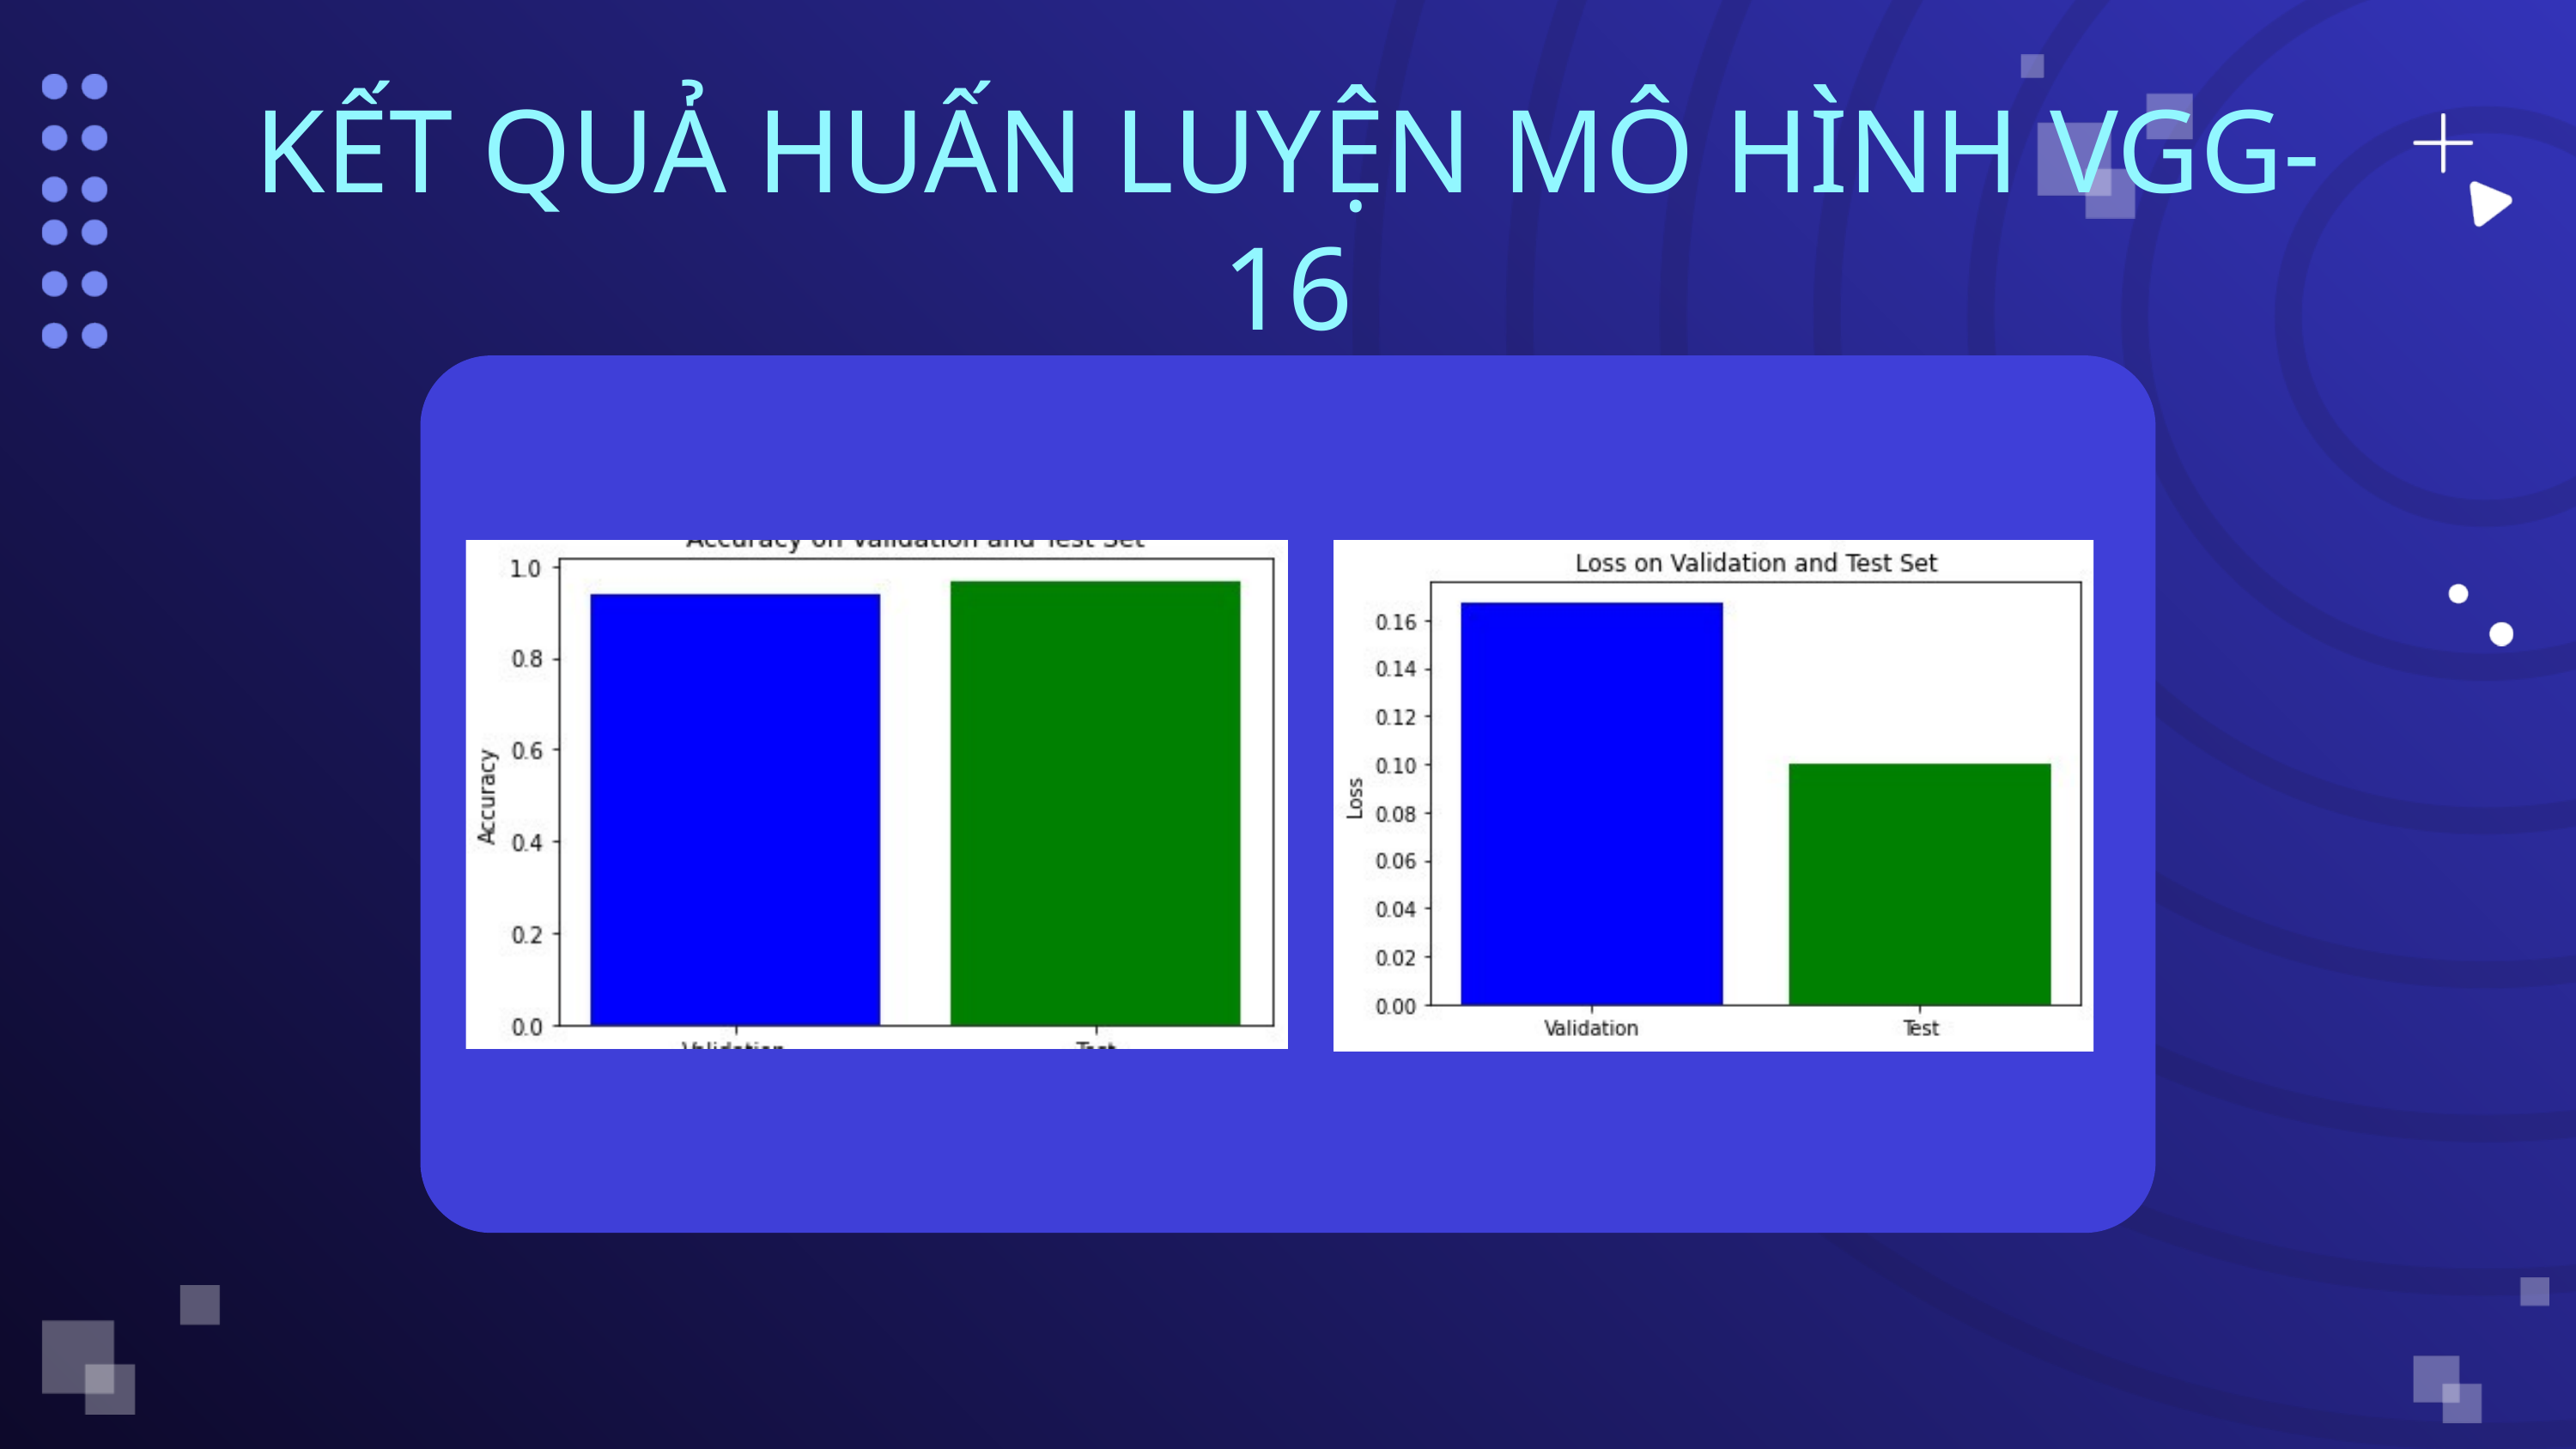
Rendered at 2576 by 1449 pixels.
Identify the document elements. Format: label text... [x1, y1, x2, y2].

text_box [2413, 113, 2514, 646]
text_box [2020, 54, 2193, 78]
text_box [1352, 0, 2576, 1449]
text_box [2413, 1277, 2549, 1423]
text_box [41, 1285, 221, 1415]
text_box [420, 355, 2156, 1234]
text_box KẾT QUẢ HUẤN LUYỆN MÔ HÌNH VGG-16 [216, 78, 2360, 354]
text_box [41, 74, 108, 349]
